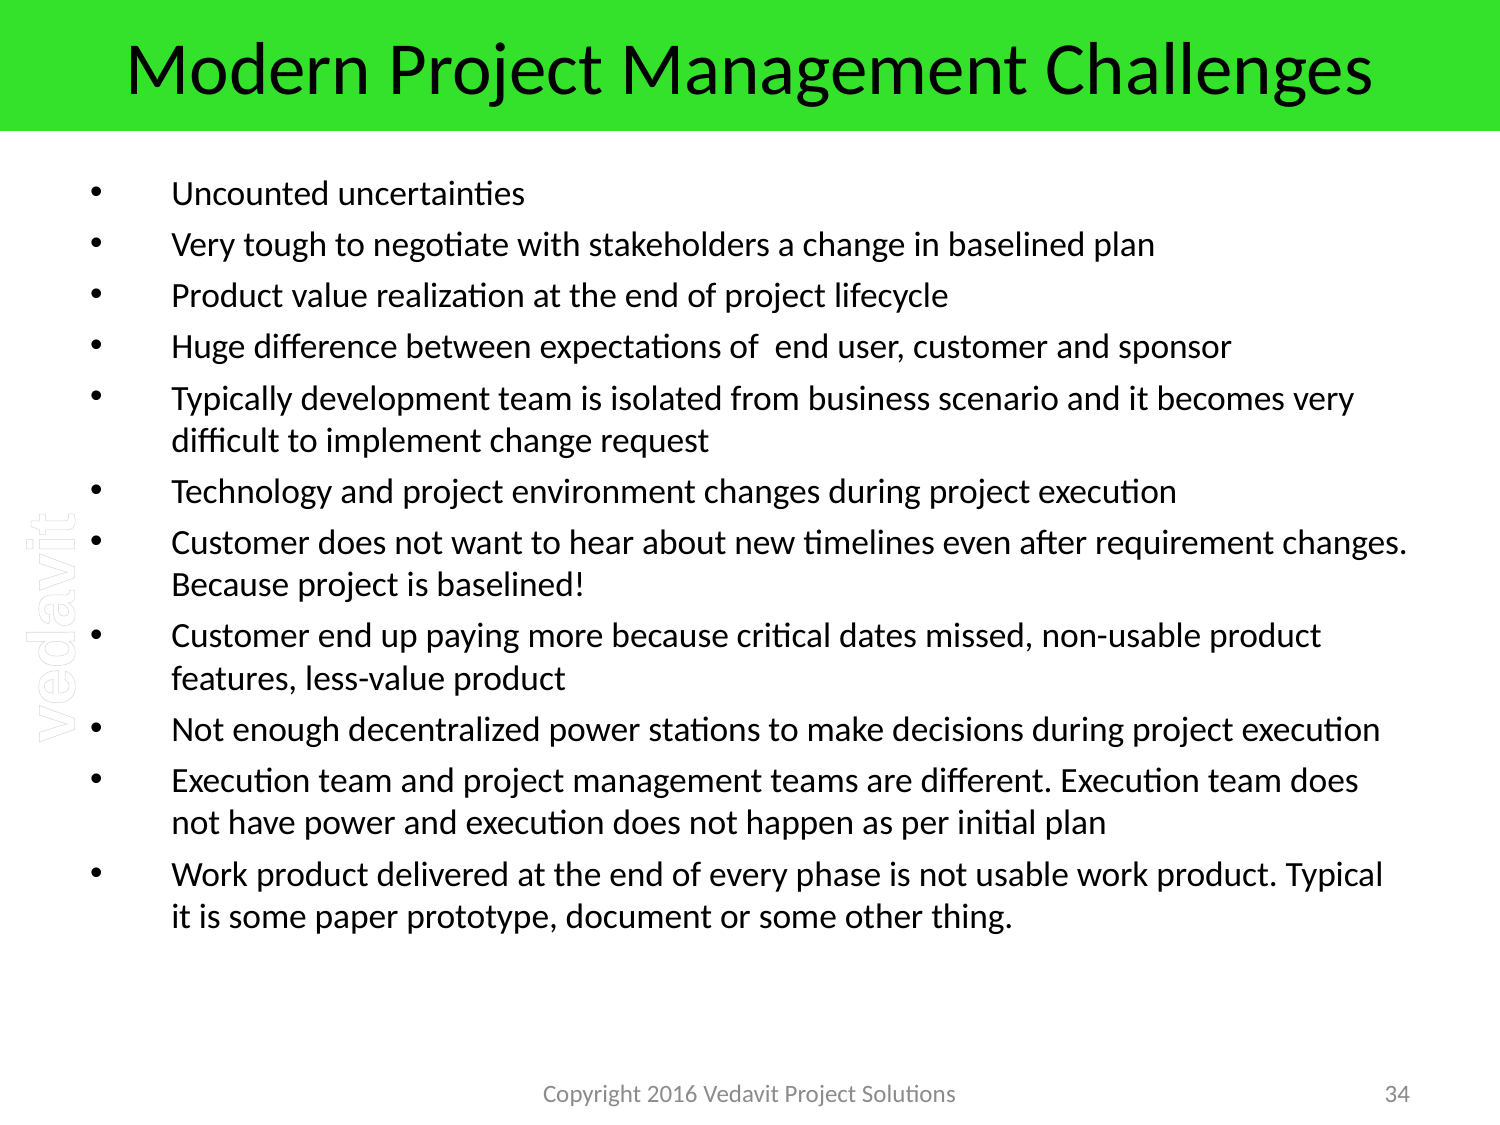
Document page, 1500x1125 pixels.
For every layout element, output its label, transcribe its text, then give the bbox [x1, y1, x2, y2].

list Uncounted uncertainties Very tough to negotiate with stakeholders a change in baselined plan Product value realization at the end of project lifecycle Huge difference between expectations of end user, customer and sponsor Typically development team is isolated from business scenario and it becomes very difficult to implement change request Technology and project environment changes during project execution Customer does not want to hear about new timelines even after requirement changes. Because project is baselined! Customer end up paying more because critical dates missed, non-usable product features, less-value product Not enough decentralized power stations to make decisions during project execution Execution team and project management teams are different. Execution team does not have power and execution does not happen as per initial plan Work product delivered at the end of every phase is not usable work product. Typical it is some paper prototype, document or some other thing. [75, 162, 1425, 1000]
slide_number 34 [1074, 1062, 1425, 1123]
footer Copyright 2016 Vedavit Project Solutions [512, 1062, 988, 1123]
title Modern Project Management Challenges [0, 0, 1500, 131]
